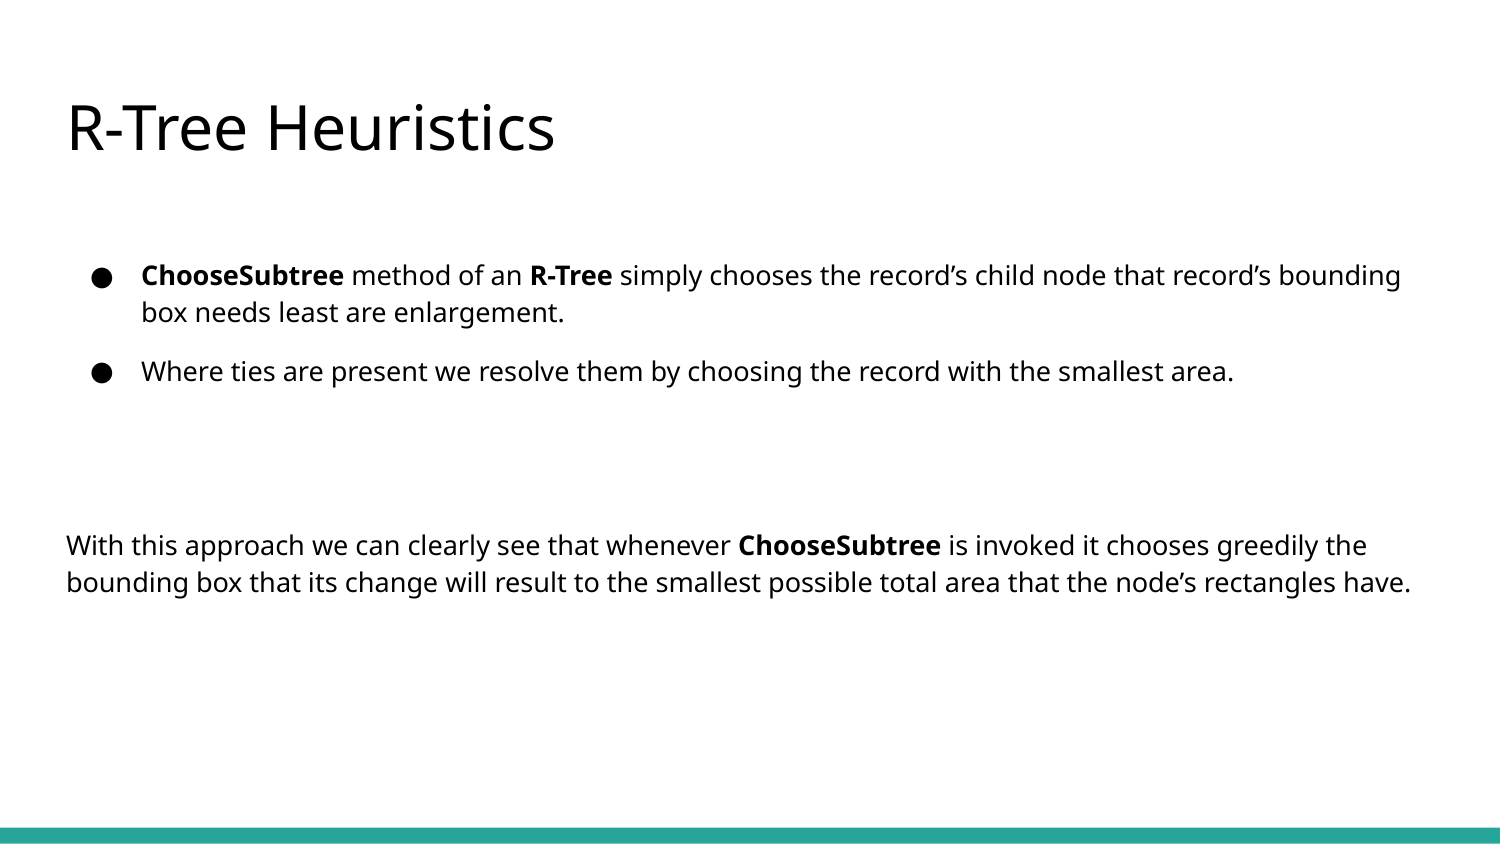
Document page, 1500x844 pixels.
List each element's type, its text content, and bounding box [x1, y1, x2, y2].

title R-Tree Heuristics [51, 72, 1449, 174]
list ChooseSubtree method of an R-Tree simply chooses the record’s child node that record’s bounding box needs least are enlargement. Where ties are present we resolve them by choosing the record with the smallest area. With this approach we can clearly see that whenever ChooseSubtree is invoked it chooses greedily the bounding box that its change will result to the smallest possible total area that the node’s rectangles have. [51, 238, 1449, 645]
